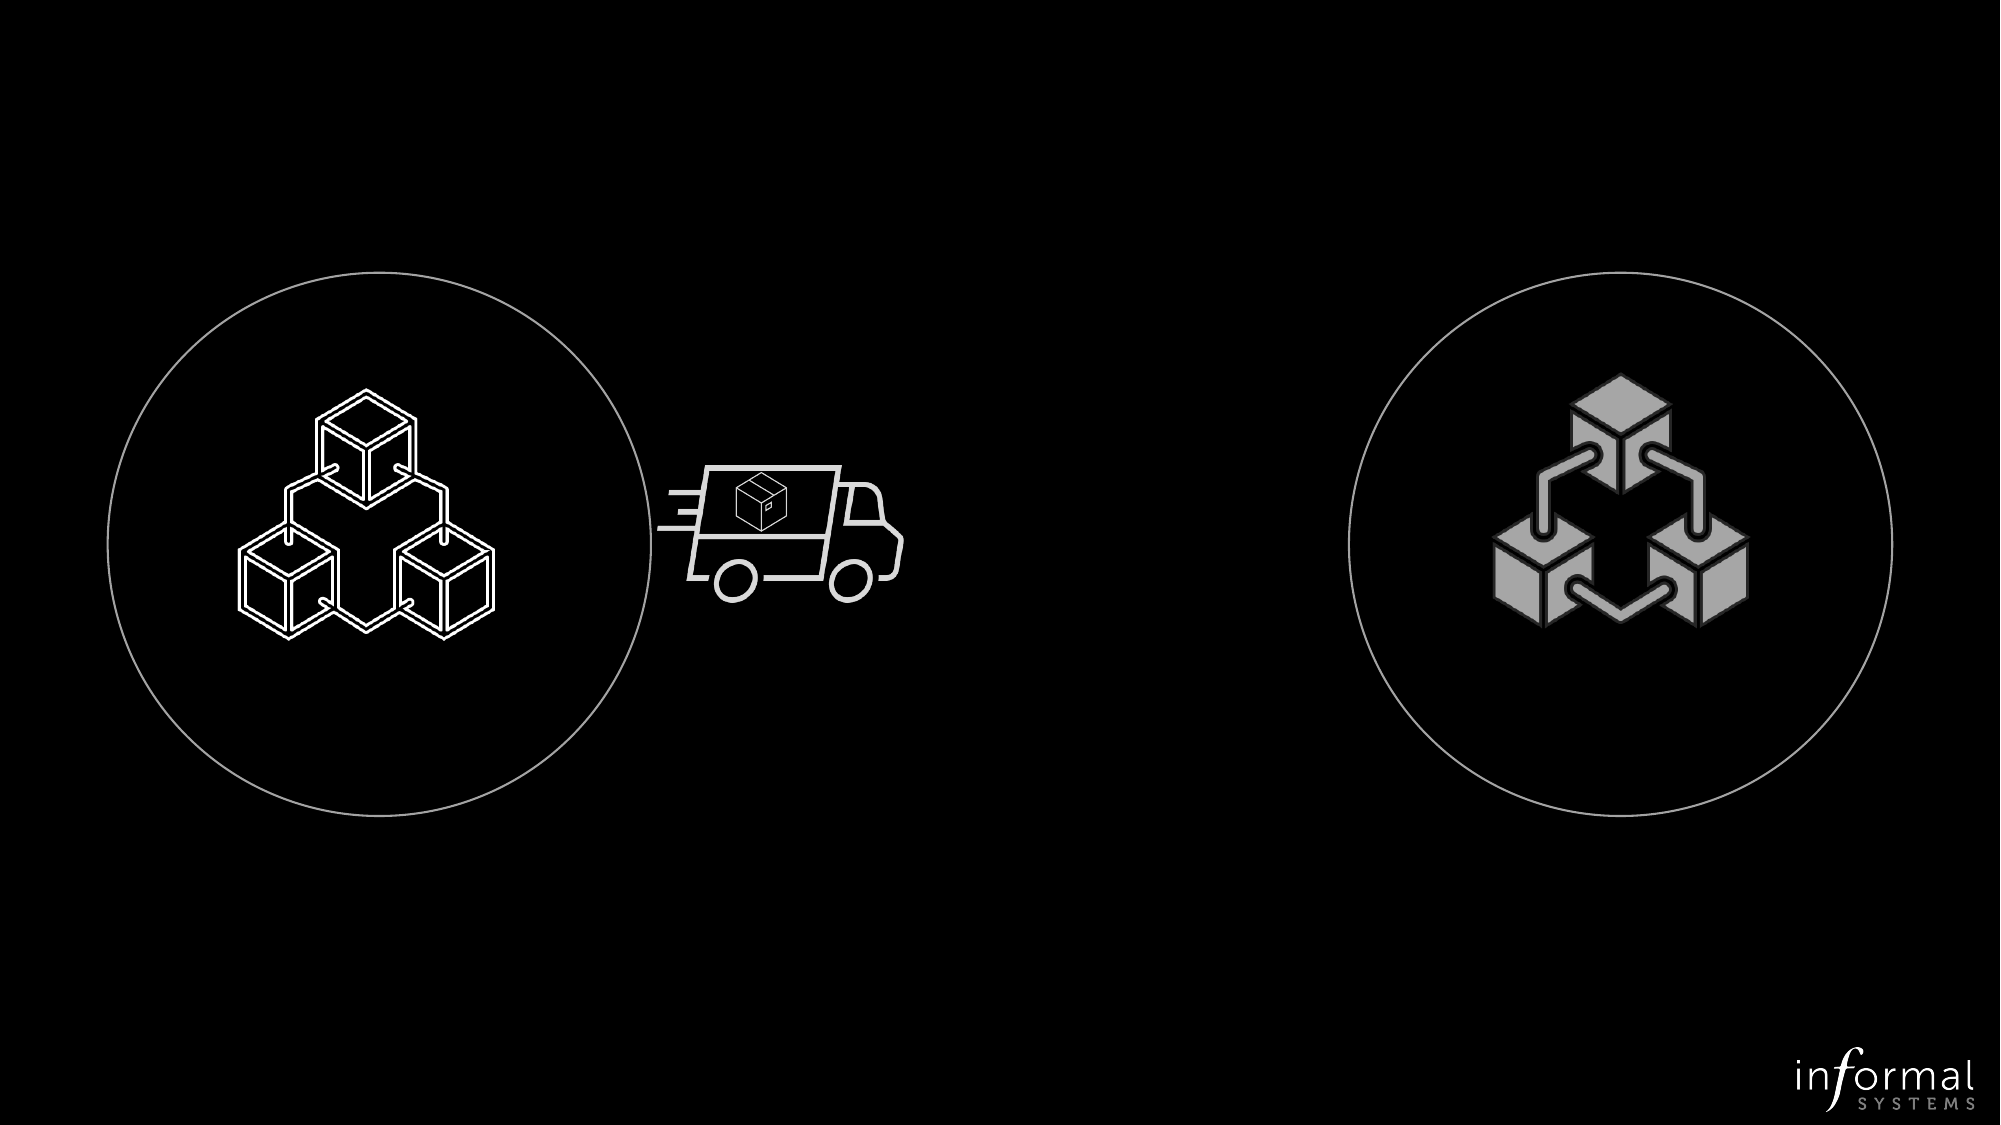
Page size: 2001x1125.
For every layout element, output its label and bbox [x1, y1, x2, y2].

picture [1797, 1043, 1975, 1116]
text_box [106, 271, 650, 818]
picture [1472, 352, 1770, 650]
picture [650, 399, 914, 663]
picture [217, 365, 515, 663]
text_box [1347, 271, 1894, 818]
